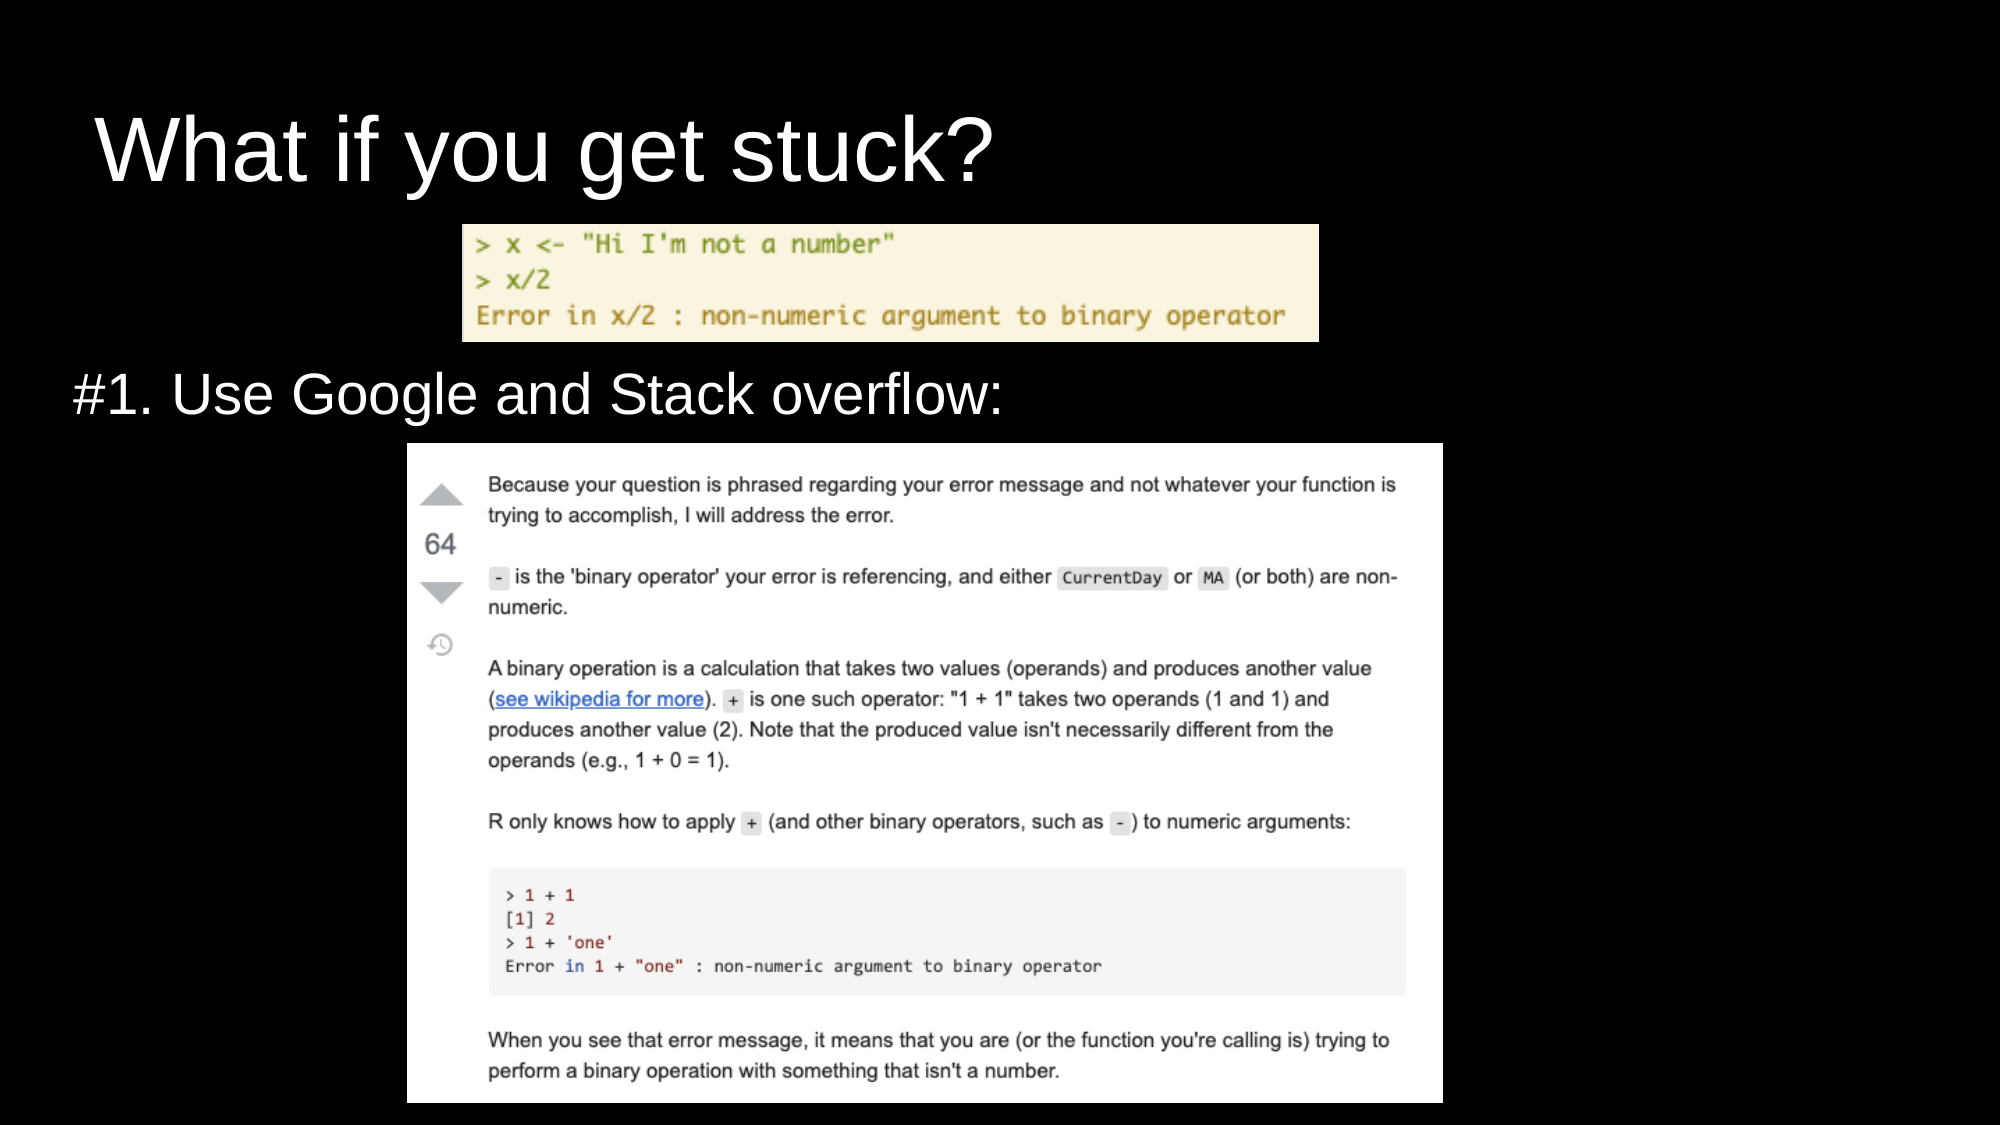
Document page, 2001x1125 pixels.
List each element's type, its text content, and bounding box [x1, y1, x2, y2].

list #1. Use Google and Stack overflow: [58, 356, 1784, 1028]
picture [406, 443, 1443, 1103]
picture [462, 224, 1319, 342]
title What if you get stuck? [79, 43, 1847, 261]
